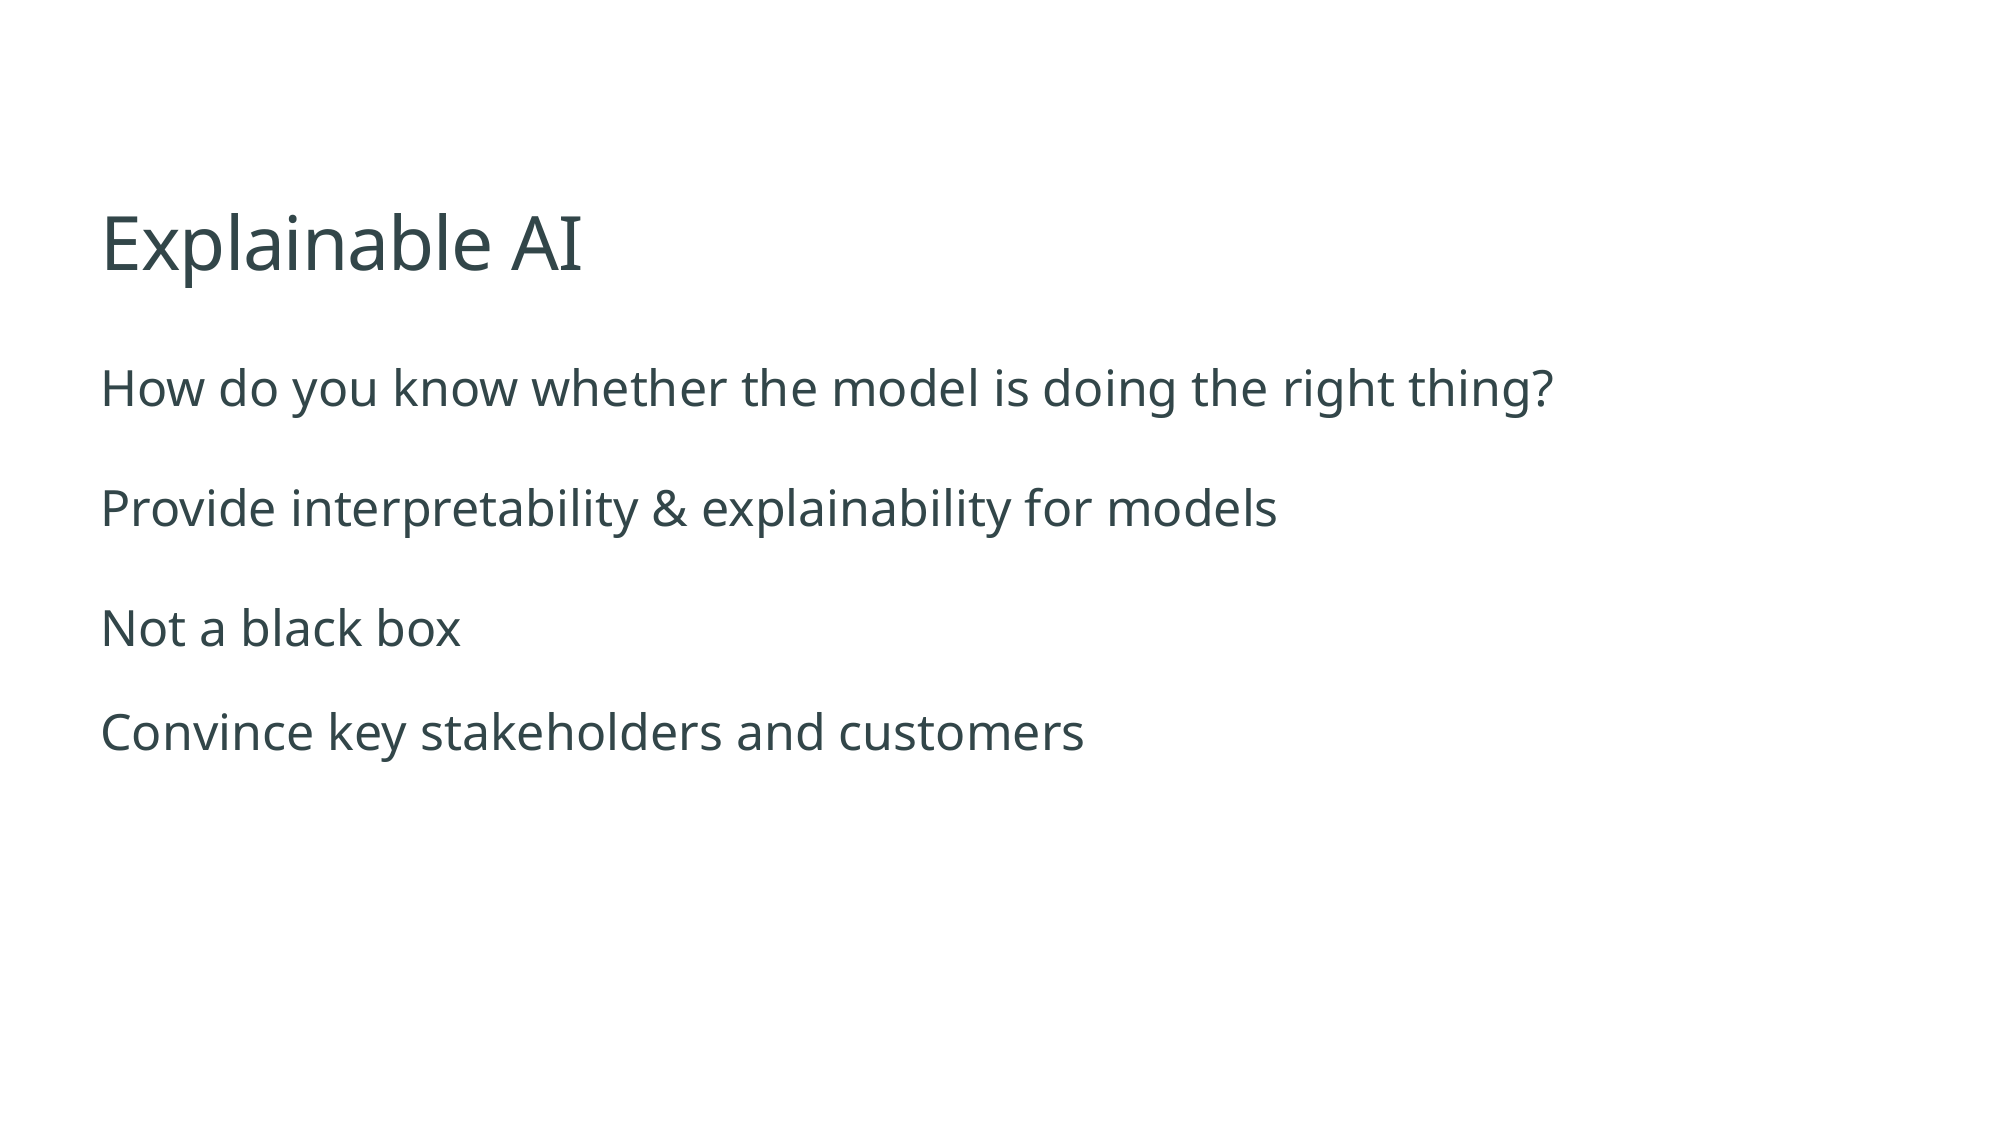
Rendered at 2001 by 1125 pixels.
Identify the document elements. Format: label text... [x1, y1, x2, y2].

text_box How do you know whether the model is doing the right thing? Provide interpretability & explainability for models Not a black box Convince key stakeholders and customers [100, 356, 1634, 821]
text_box Explainable AI [100, 205, 1706, 288]
